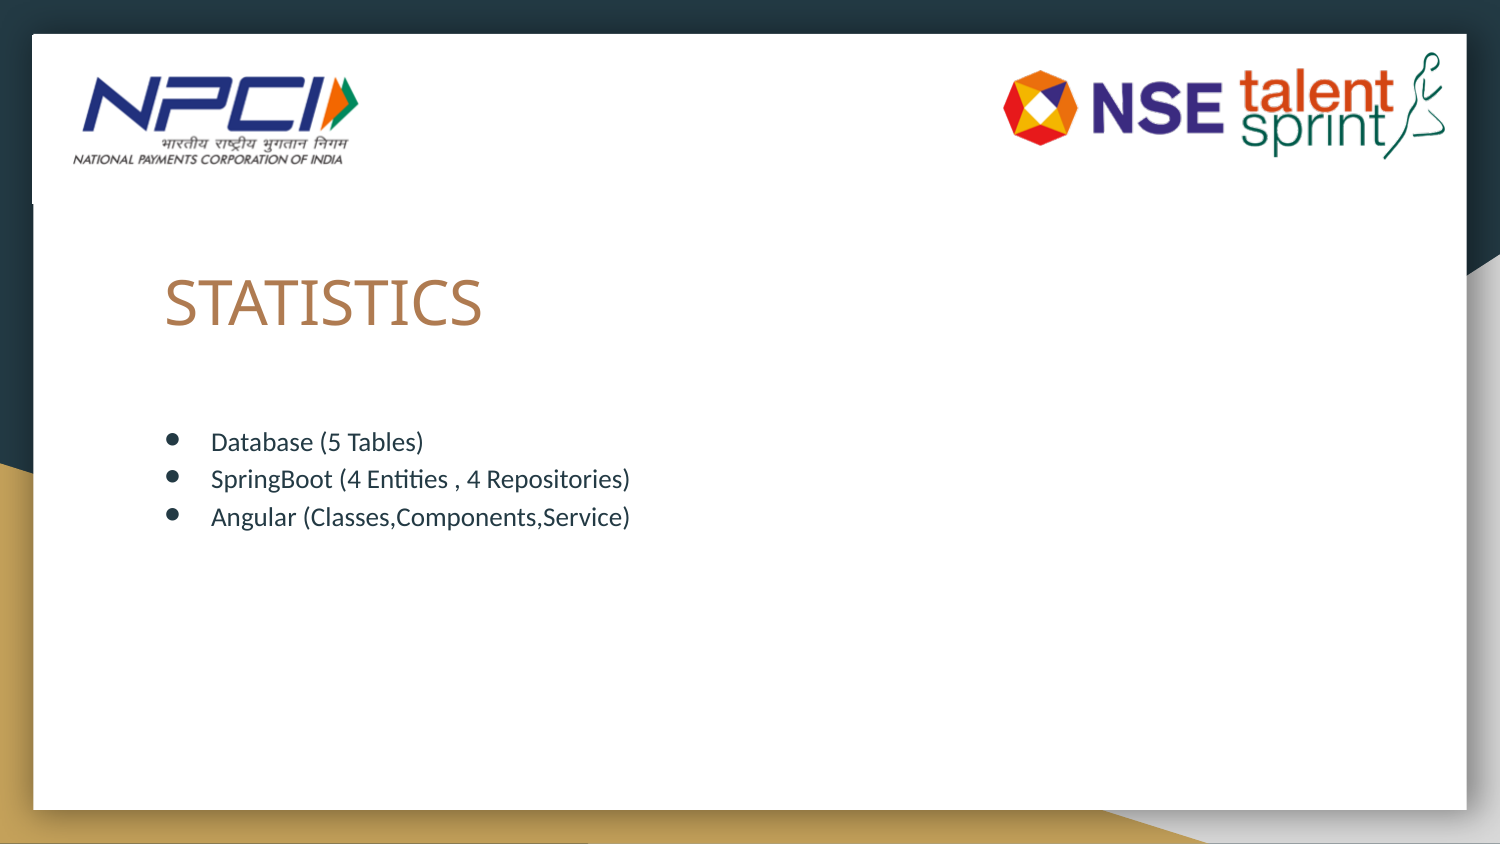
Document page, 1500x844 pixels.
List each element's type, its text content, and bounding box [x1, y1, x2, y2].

list Database (5 Tables) SpringBoot (4 Entities , 4 Repositories) Angular (Classes,Components,Service) [149, 404, 1381, 807]
picture [31, 35, 401, 204]
title STATISTICS [149, 248, 1381, 404]
picture [1002, 51, 1445, 160]
